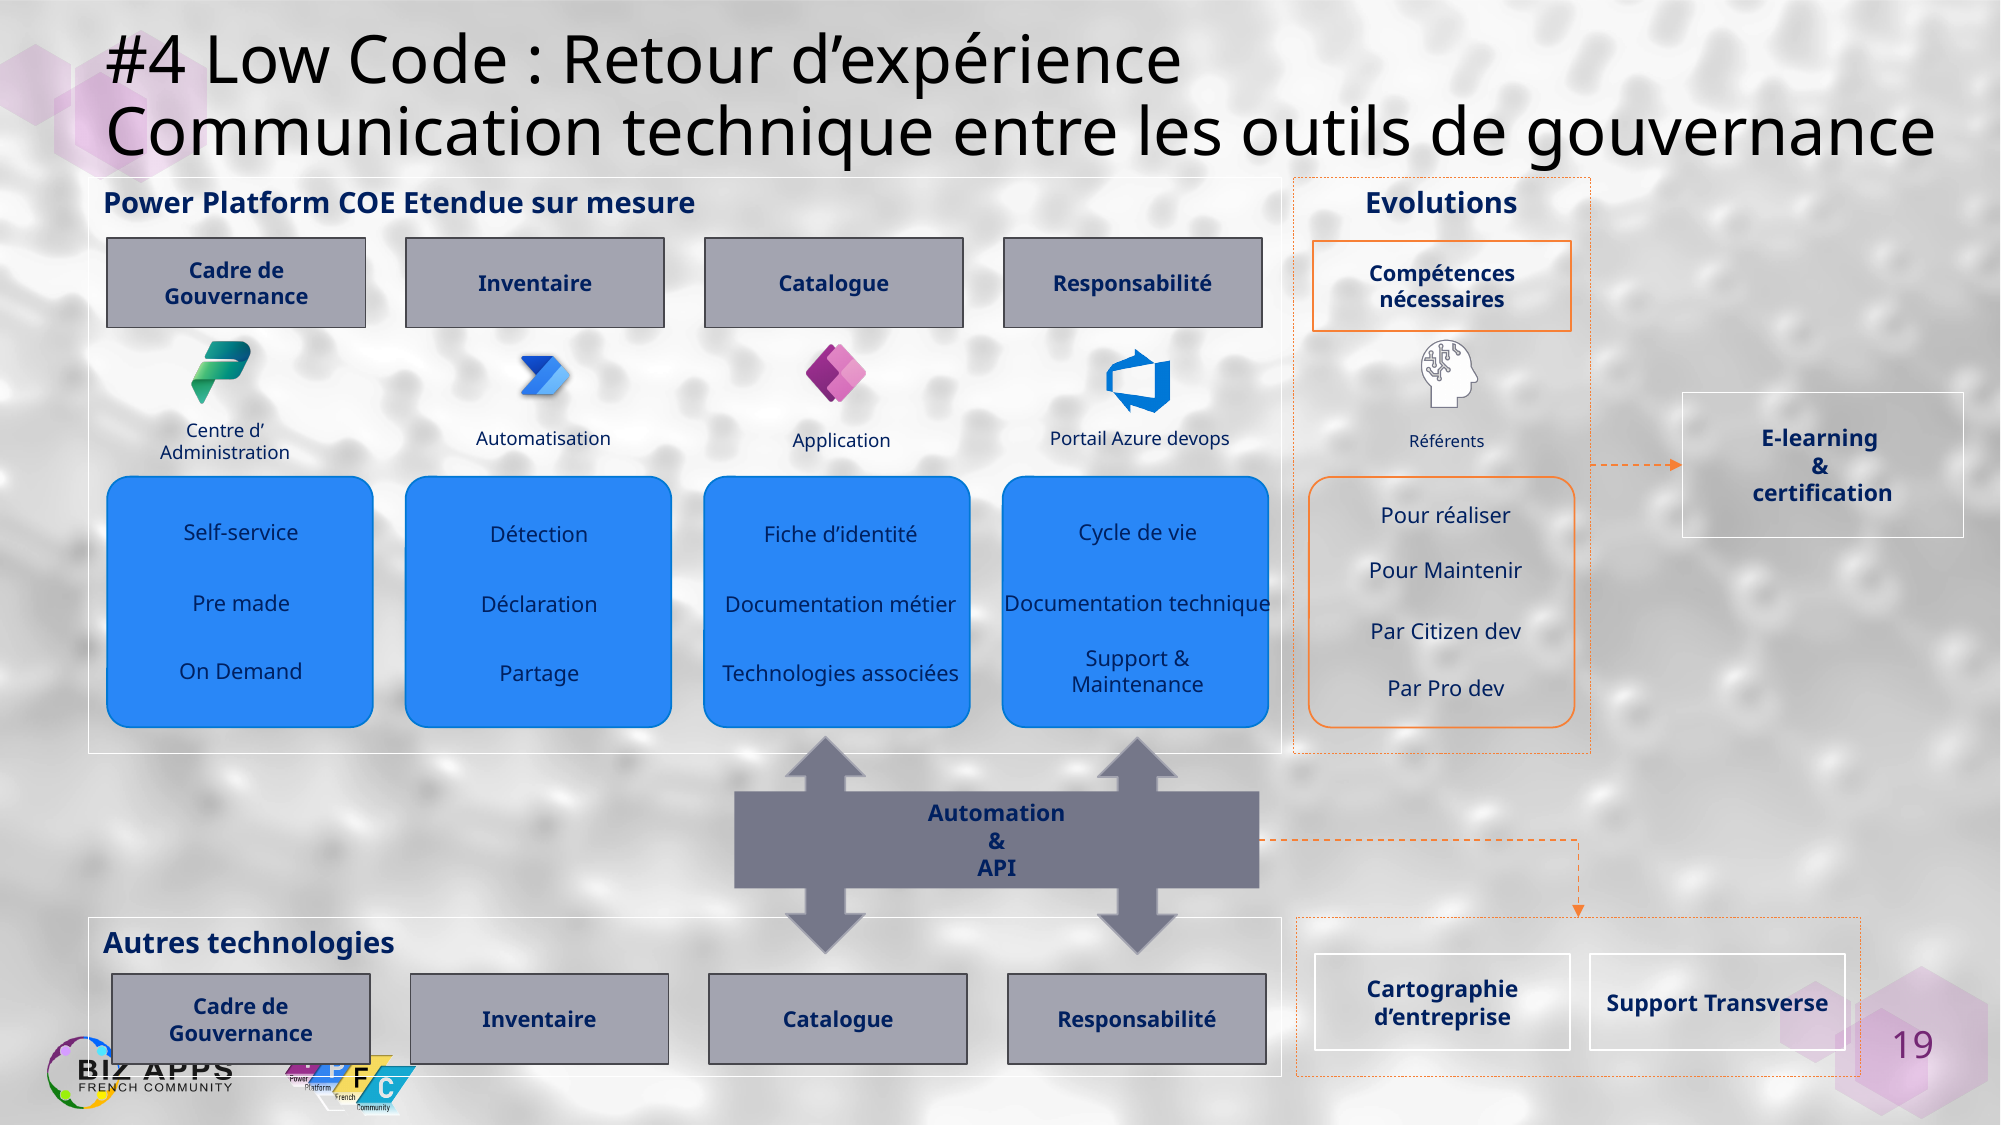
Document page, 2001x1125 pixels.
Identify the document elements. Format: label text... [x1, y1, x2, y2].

text_box E-learning & certification [1682, 392, 1964, 538]
text_box Self-service [120, 486, 363, 557]
text_box Documentation métier [691, 579, 988, 627]
text_box Application [720, 395, 963, 485]
text_box [1097, 737, 1178, 791]
text_box Inventaire [406, 237, 665, 328]
text_box Support Transverse [1590, 954, 1846, 1050]
text_box Responsabilité [1007, 974, 1266, 1064]
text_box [1259, 840, 1579, 918]
text_box Compétences nécessaires [1313, 241, 1572, 331]
text_box Technologies associées [691, 627, 991, 718]
slide_number 19 [1861, 1015, 1988, 1077]
text_box Pre made [120, 557, 363, 626]
text_box Par Pro dev [1297, 642, 1594, 733]
text_box Catalogue [709, 974, 968, 1064]
text_box Cadre de Gouvernance [107, 237, 366, 328]
text_box Cartographie d’entreprise [1314, 954, 1571, 1050]
text_box Responsabilité [1003, 237, 1262, 328]
text_box Déclaration [418, 559, 661, 627]
text_box Catalogue [704, 237, 963, 328]
text_box [1097, 889, 1178, 955]
text_box Pour Maintenir [1297, 525, 1594, 586]
text_box On Demand [120, 626, 363, 716]
text_box [1002, 648, 1266, 728]
text_box Evolutions [1293, 176, 1590, 754]
text_box [1296, 917, 1861, 1077]
picture [0, 0, 2001, 1125]
text_box [1006, 477, 1264, 486]
text_box [785, 736, 866, 791]
text_box Cycle de vie [988, 486, 1287, 557]
text_box [107, 476, 373, 728]
text_box [1308, 483, 1316, 525]
text_box Support & Maintenance [1008, 648, 1267, 716]
title #4 Low Code : Retour d’expérience Communication technique entre les outils de gouvernance [90, 17, 1964, 180]
text_box Automation & API [734, 791, 1260, 889]
text_box Fiche d’identité [691, 488, 991, 579]
text_box Power Platform COE Etendue sur mesure [88, 176, 1281, 754]
text_box Référents [1325, 396, 1568, 487]
text_box [785, 889, 866, 954]
text_box Par Citizen dev [1297, 586, 1594, 642]
text_box Autres technologies [88, 917, 1281, 1077]
text_box Cadre de Gouvernance [111, 974, 370, 1064]
text_box [405, 477, 672, 728]
text_box Partage [418, 627, 661, 718]
text_box Détection [418, 488, 661, 559]
text_box [707, 477, 967, 488]
text_box [708, 718, 966, 728]
text_box Pour réaliser [1316, 469, 1575, 525]
text_box Centre d’ Administration [103, 396, 346, 487]
text_box Documentation technique [988, 557, 1287, 648]
text_box Automatisation [422, 392, 665, 483]
text_box Inventaire [410, 974, 669, 1064]
text_box Portail Azure devops [1018, 392, 1261, 483]
